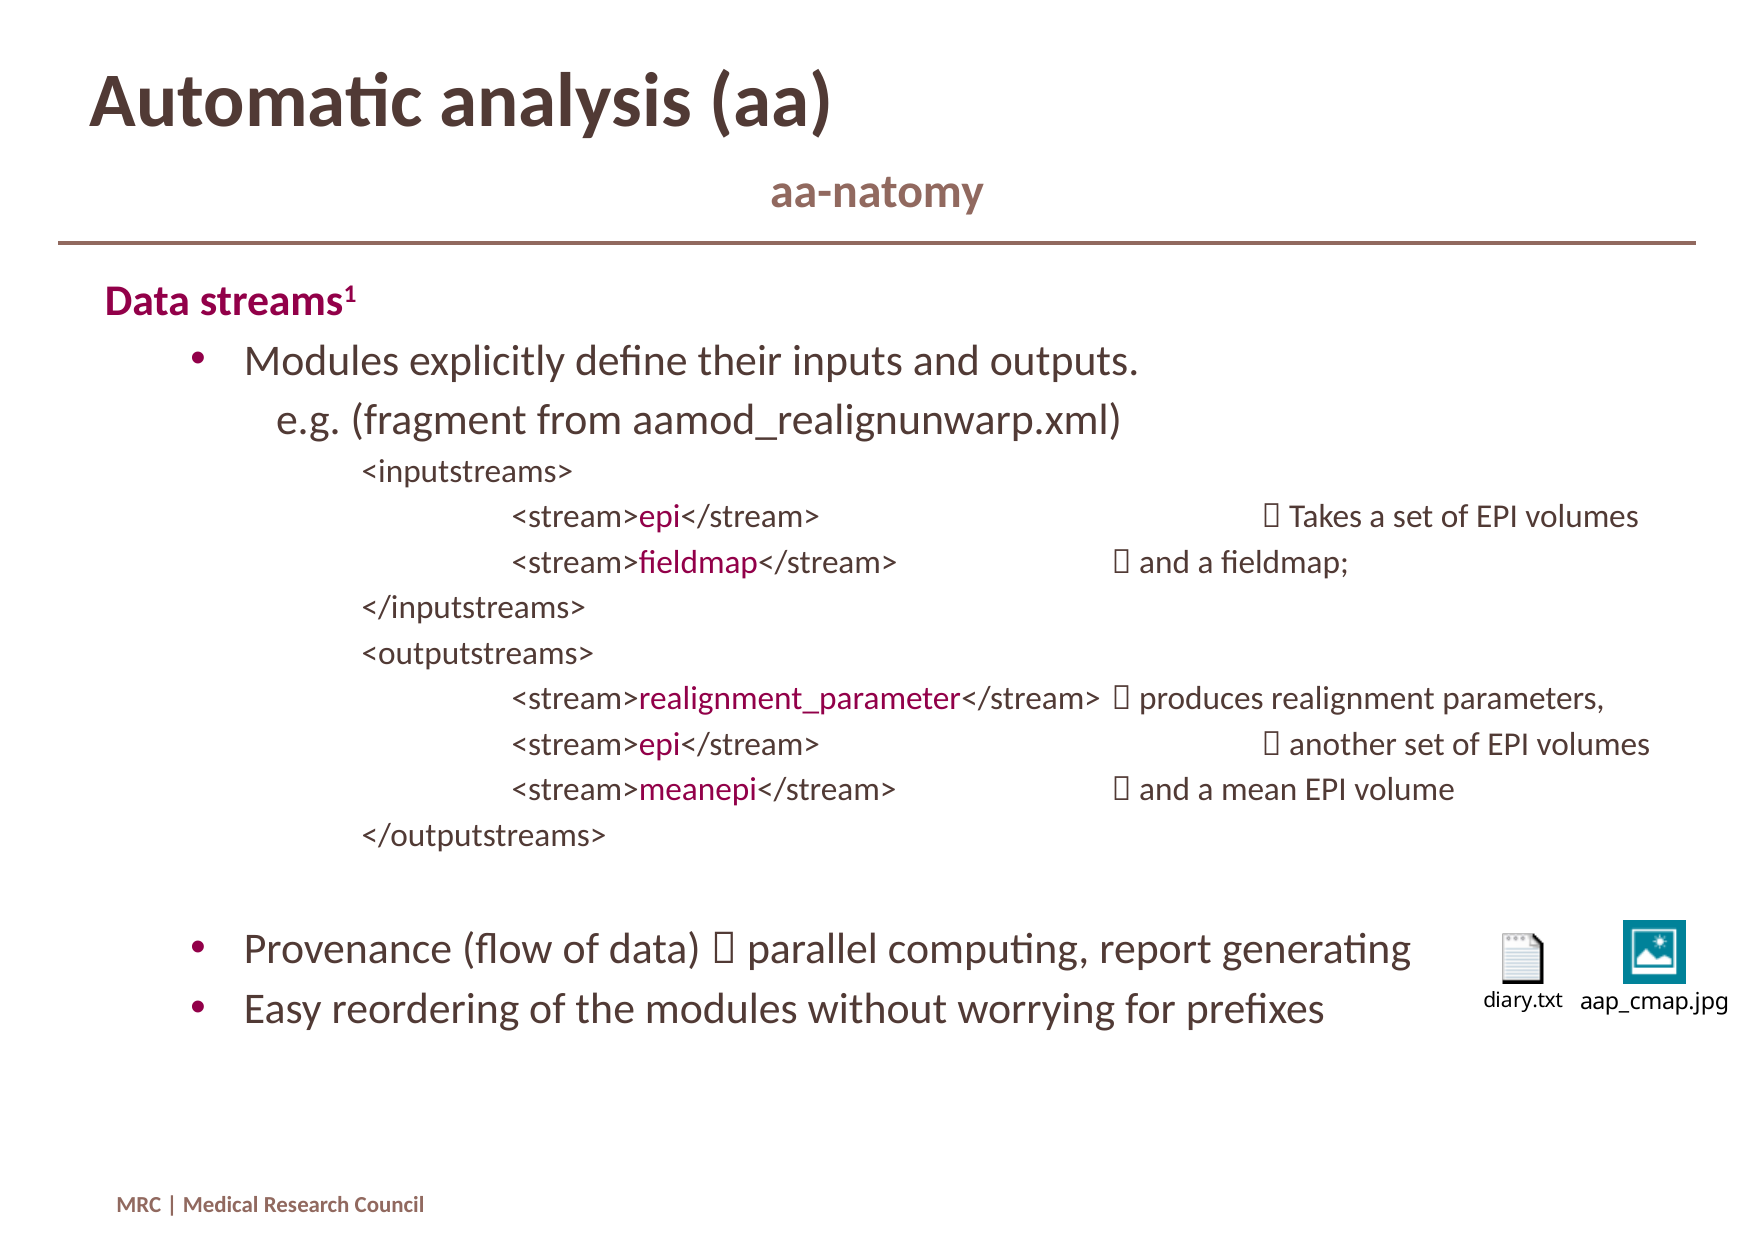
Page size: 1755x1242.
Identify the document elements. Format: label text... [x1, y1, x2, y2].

footer MRC | Medical Research Council [0, 1180, 549, 1242]
list Data streams1 Modules explicitly define their inputs and outputs. e.g. (fragment from aamod_realignunwarp.xml) <inputstreams> <stream>epi</stream>  Takes a set of EPI volumes <stream>fieldmap</stream>  and a fieldmap; </inputstreams> <outputstreams> <stream>realignment_parameter</stream>  produces realignment parameters, <stream>epi</stream>  another set of EPI volumes <stream>meanepi</stream>  and a mean EPI volume </outputstreams> Provenance (flow of data)  parallel computing, report generating Easy reordering of the modules without worrying for prefixes [87, 255, 1715, 1012]
title Automatic analysis (aa) [87, 49, 1667, 152]
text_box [1476, 927, 1559, 1021]
list aa-natomy [89, 151, 1665, 243]
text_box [1564, 920, 1745, 1026]
